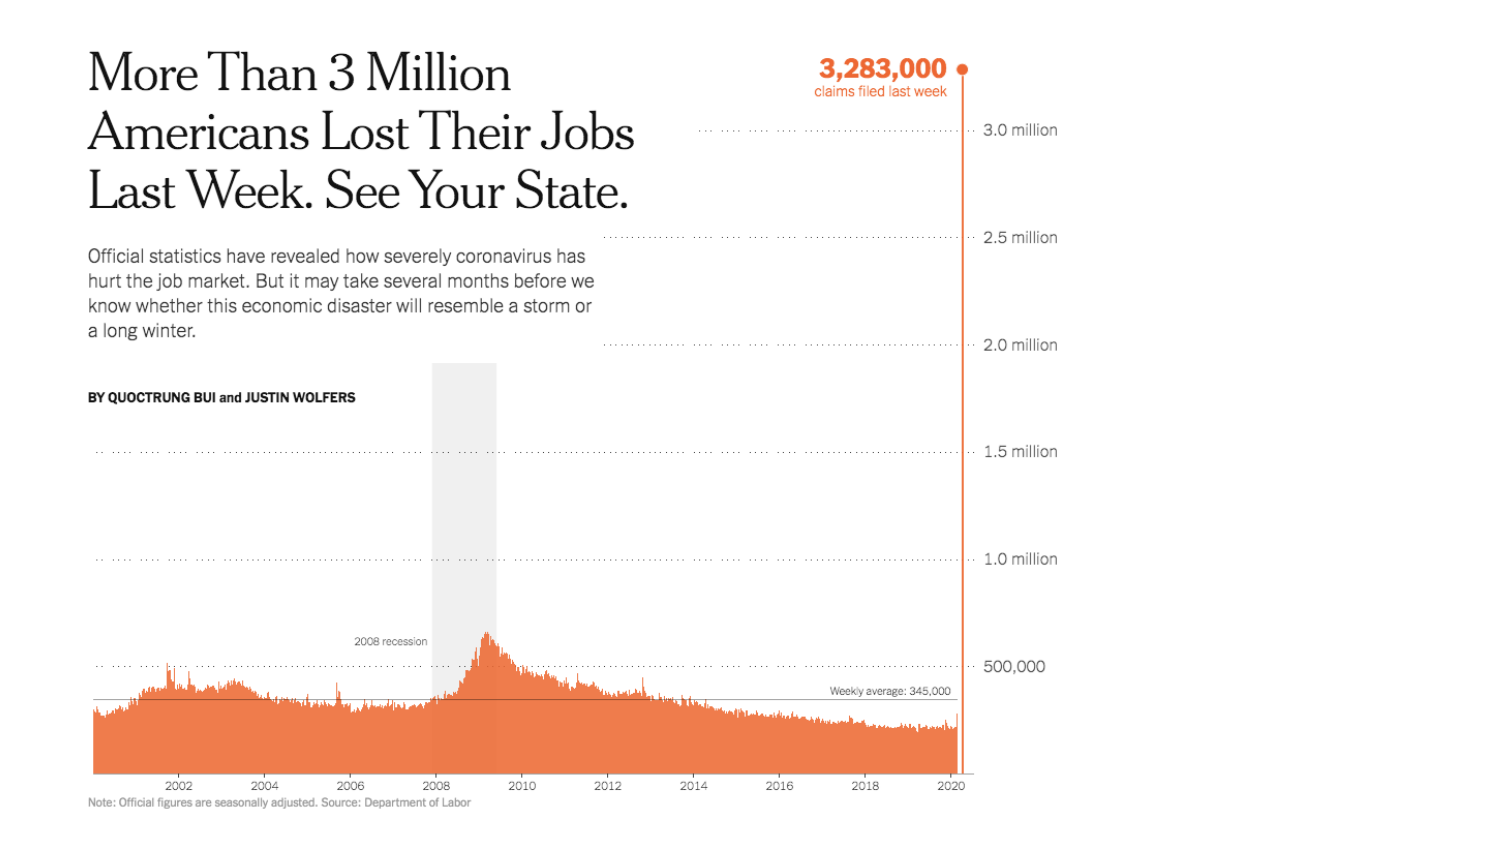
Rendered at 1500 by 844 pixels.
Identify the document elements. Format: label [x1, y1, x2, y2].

picture [24, 24, 1093, 819]
